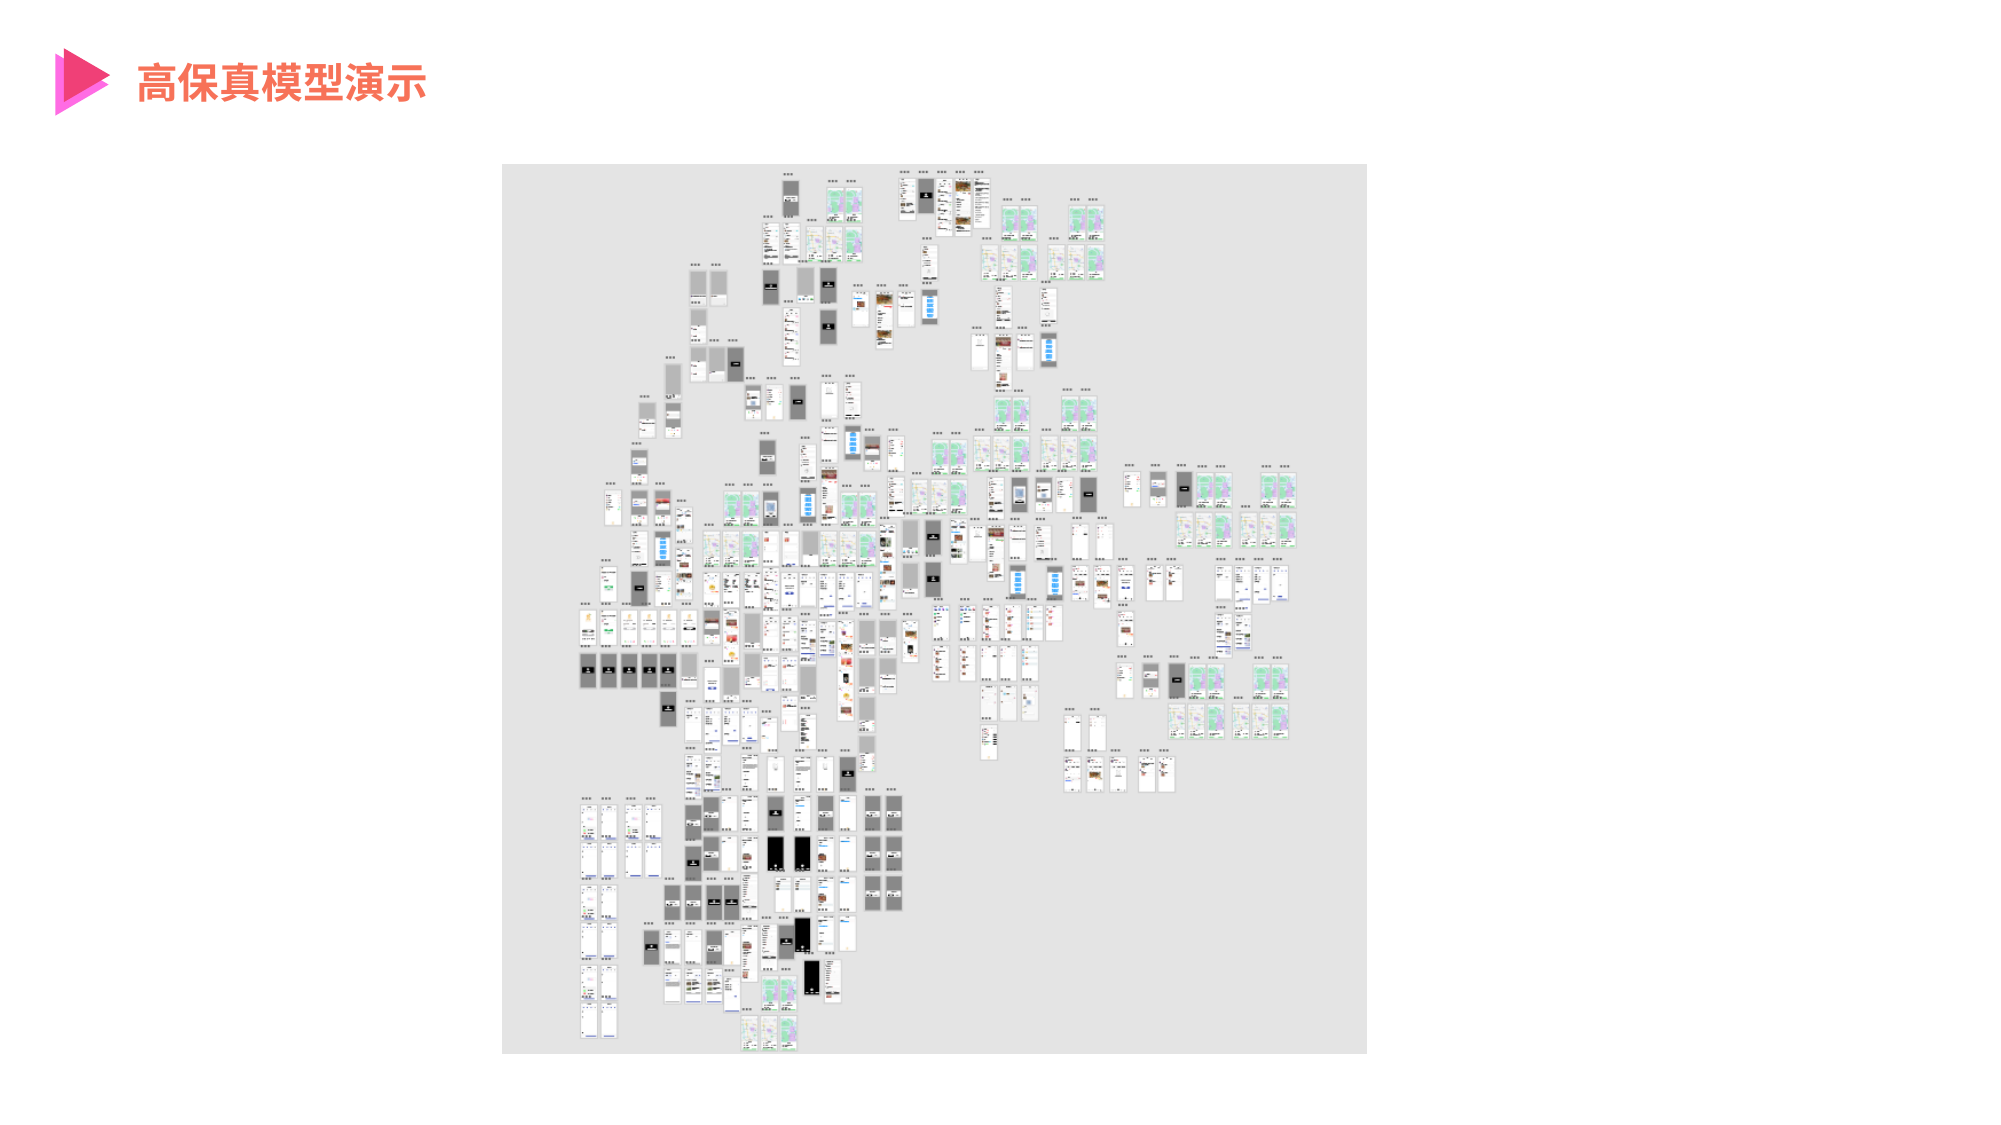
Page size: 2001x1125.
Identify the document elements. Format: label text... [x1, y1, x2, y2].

picture [502, 164, 1367, 1054]
text_box 高保真模型演示 [121, 48, 455, 114]
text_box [55, 48, 111, 116]
